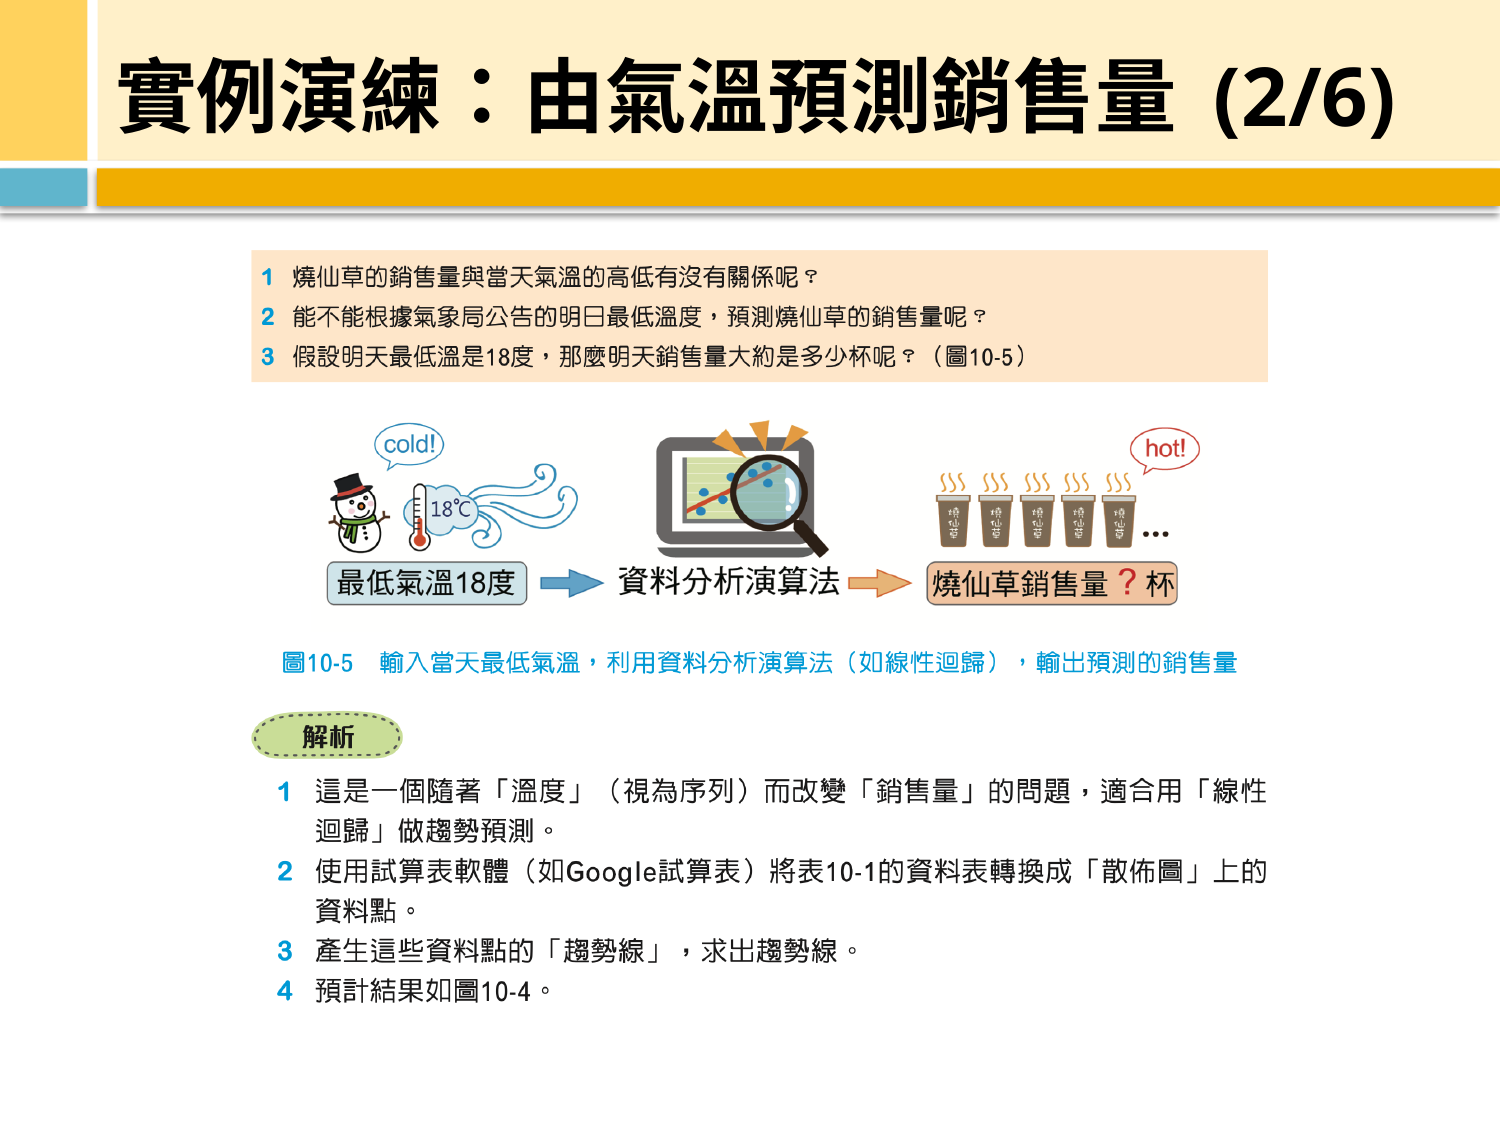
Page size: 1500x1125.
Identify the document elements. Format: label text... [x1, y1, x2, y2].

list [243, 231, 1296, 1024]
title 實例演練：由氣溫預測銷售量 (2/6) [100, 26, 1438, 161]
